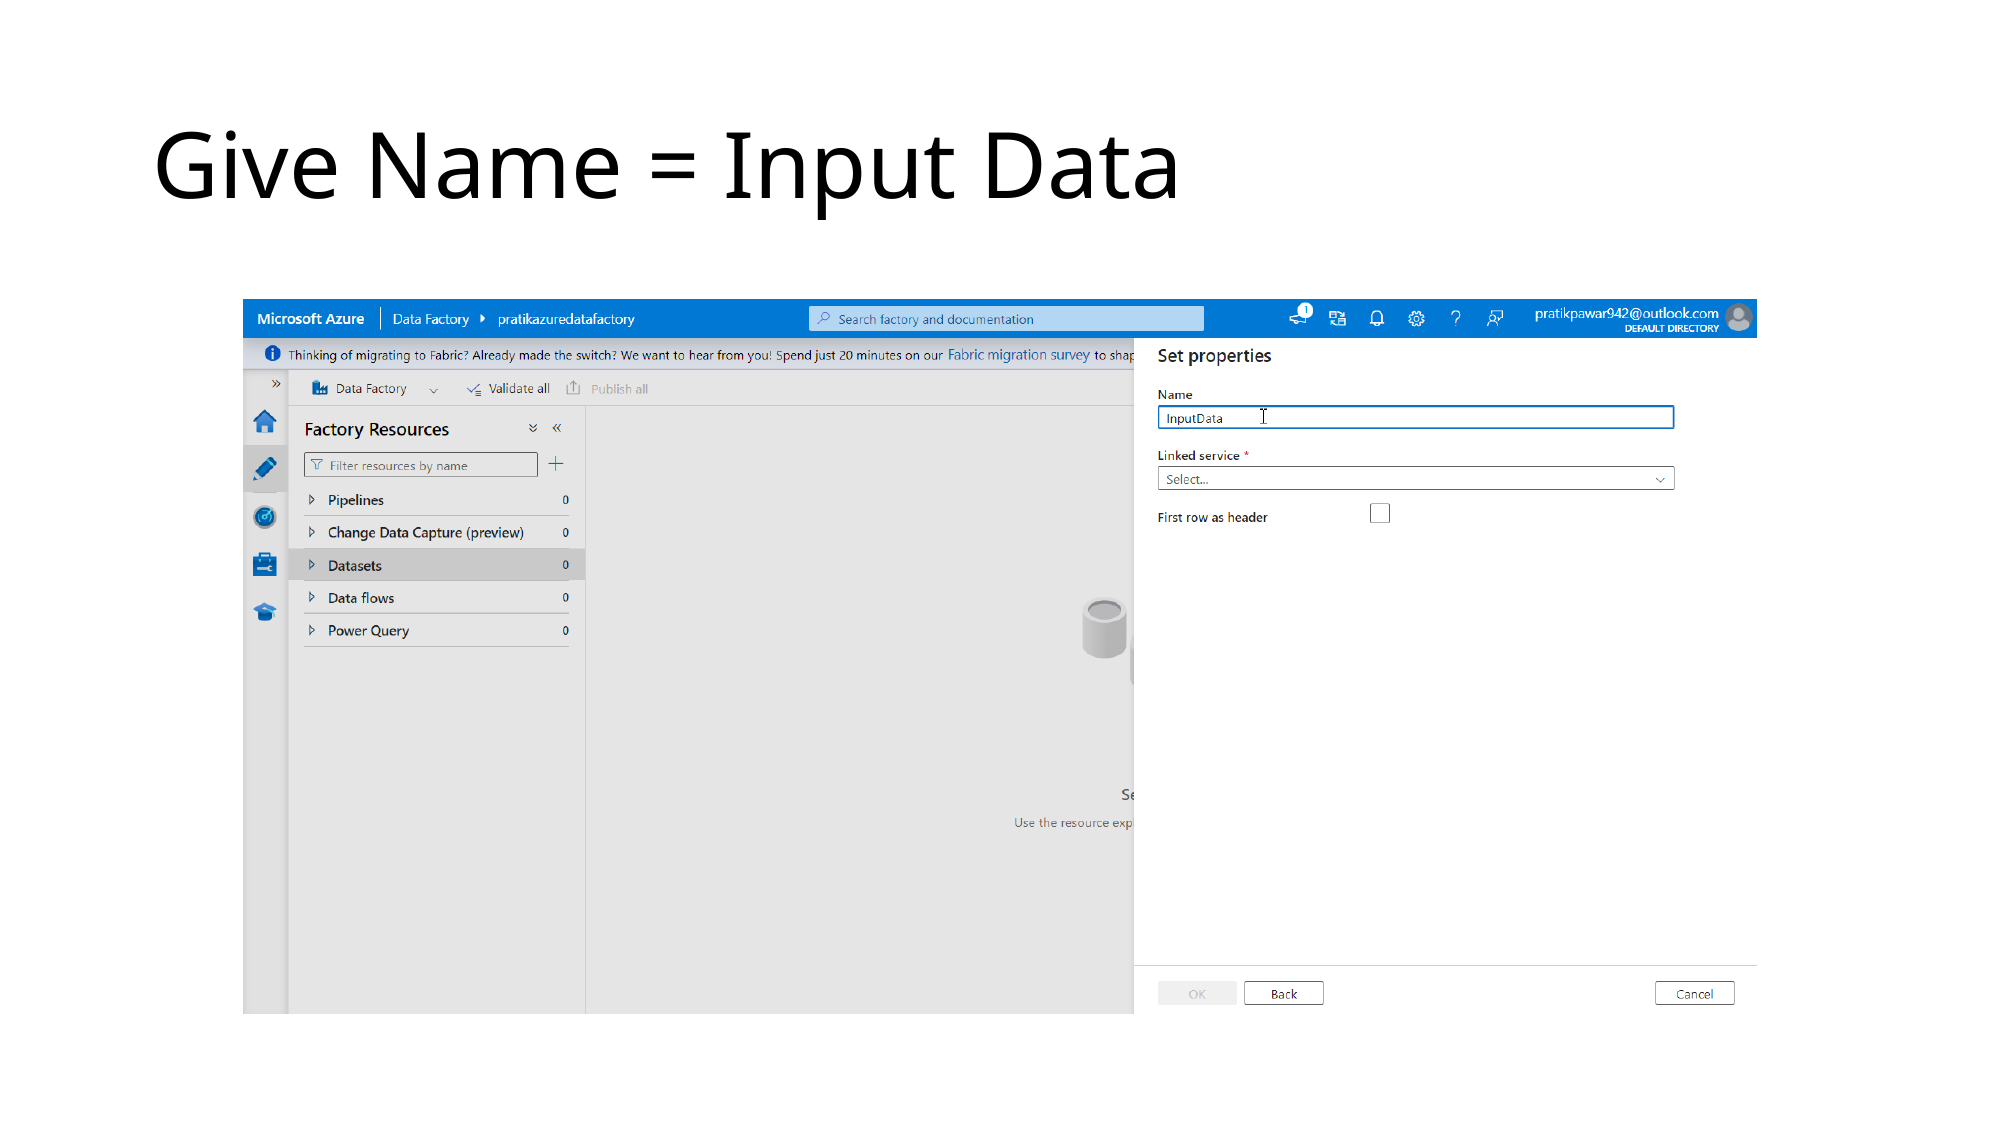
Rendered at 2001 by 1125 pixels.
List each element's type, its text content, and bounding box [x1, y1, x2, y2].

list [243, 299, 1757, 1014]
title Give Name = Input Data [137, 59, 1863, 278]
